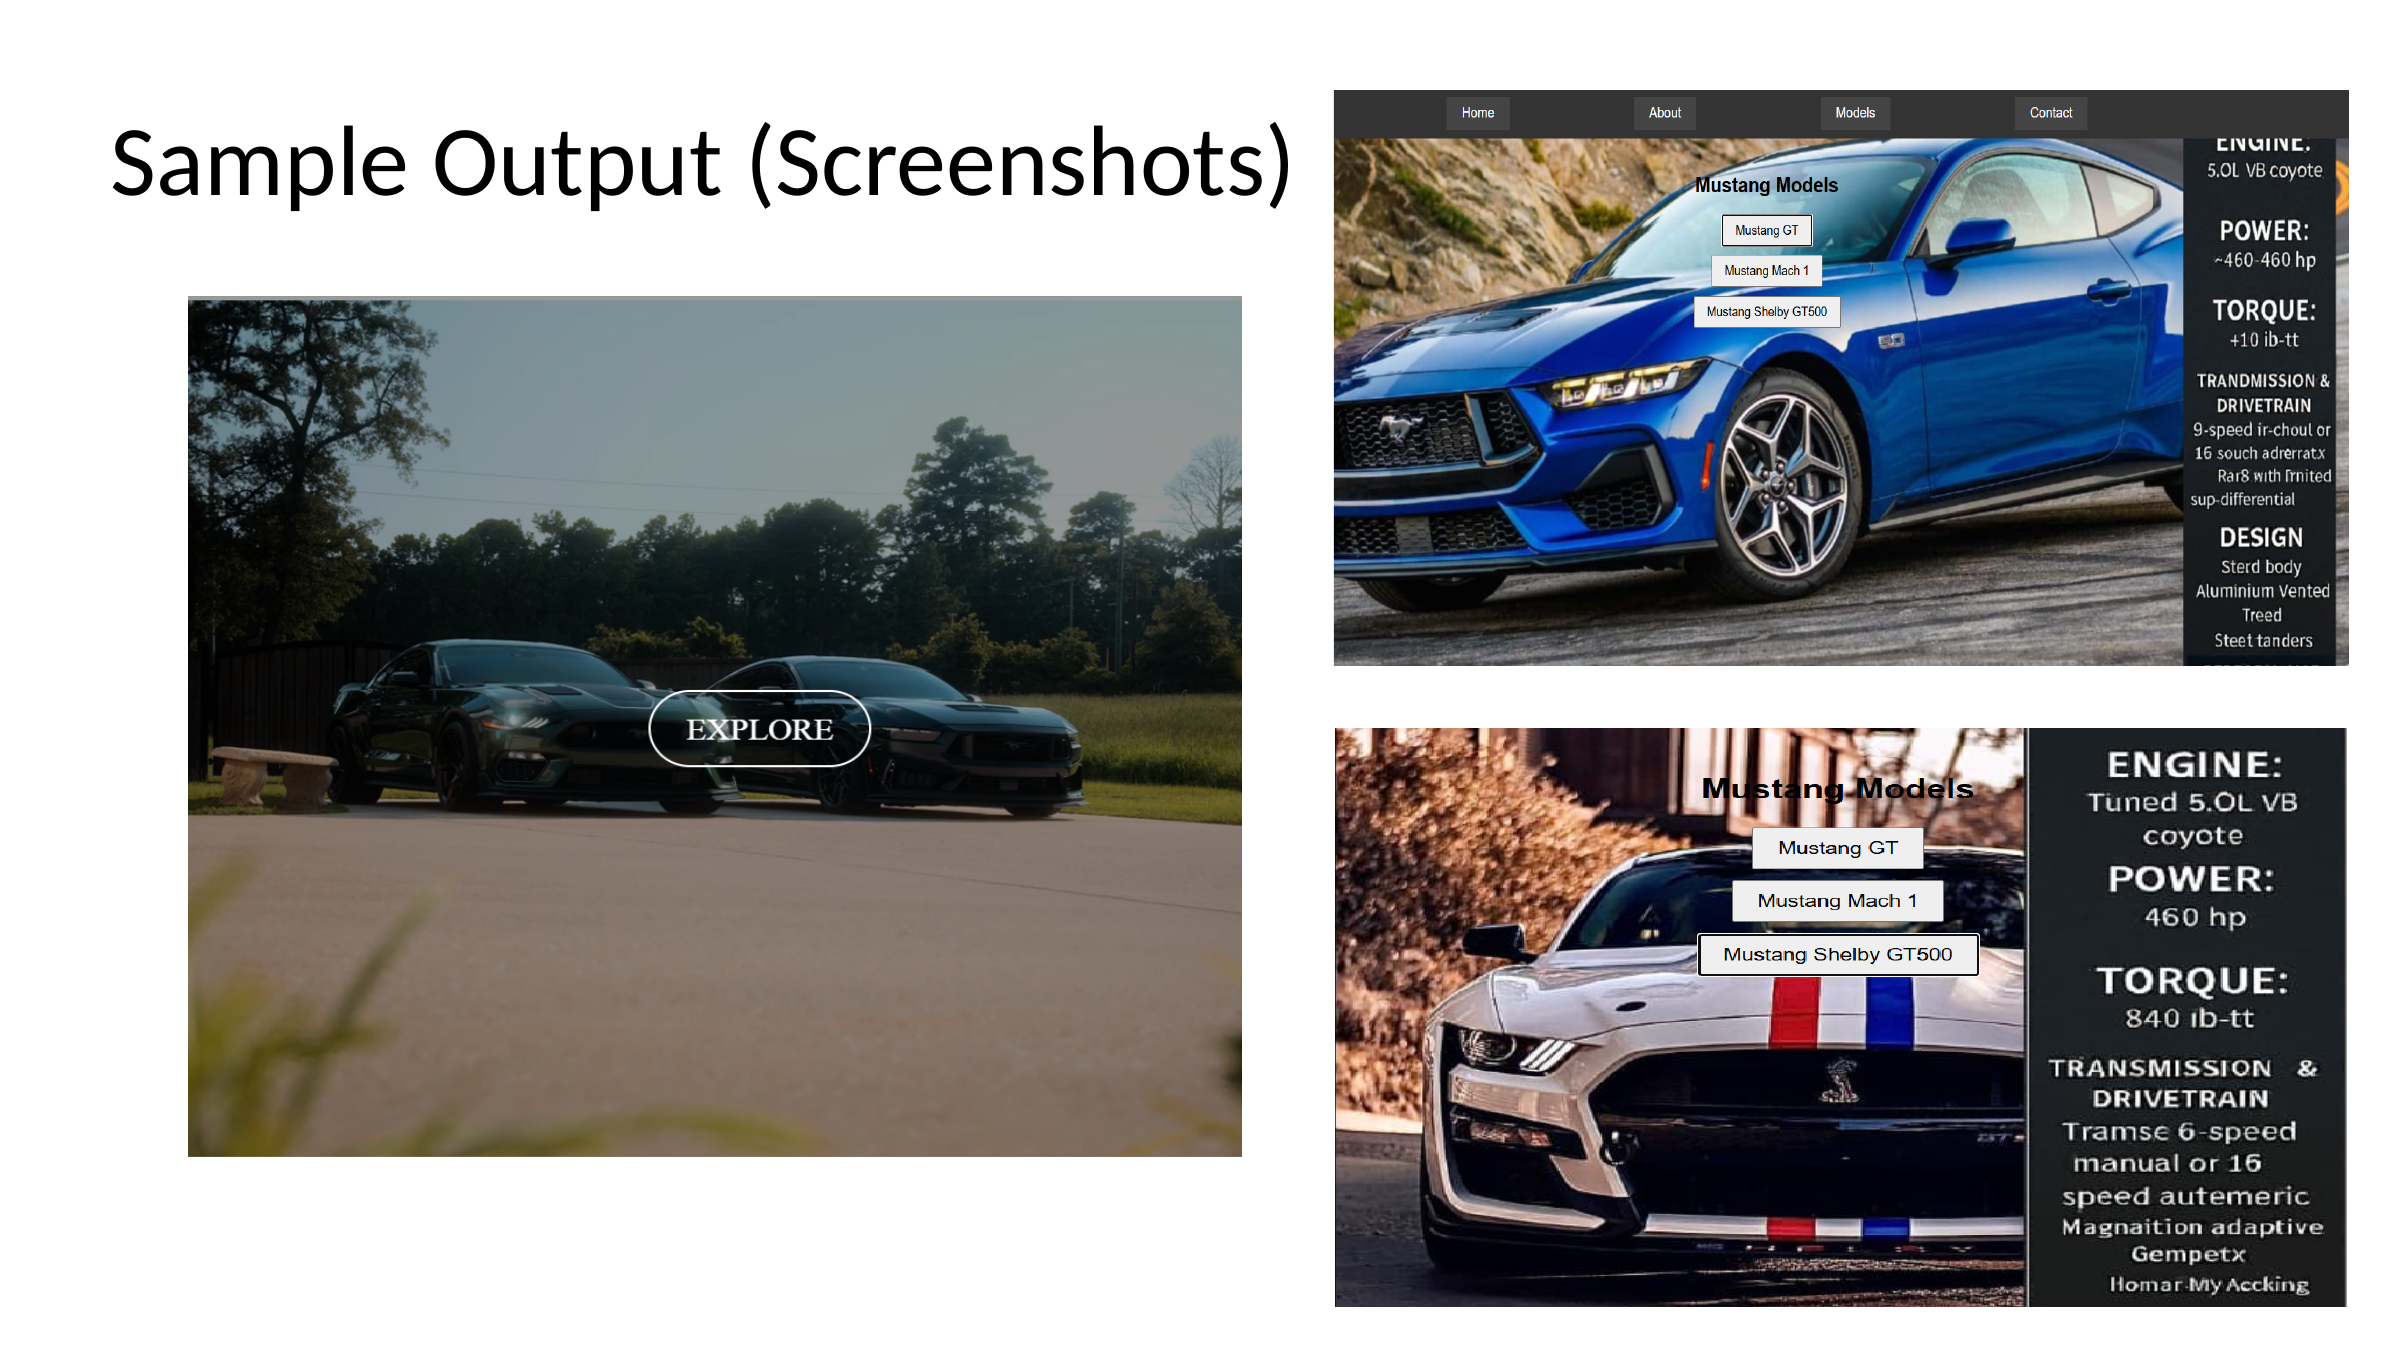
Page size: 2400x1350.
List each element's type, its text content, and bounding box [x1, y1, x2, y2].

picture [1333, 88, 2350, 667]
text_box Sample Output (Screenshots) [96, 88, 1333, 223]
picture [1333, 726, 2350, 1307]
picture [188, 294, 1242, 1159]
